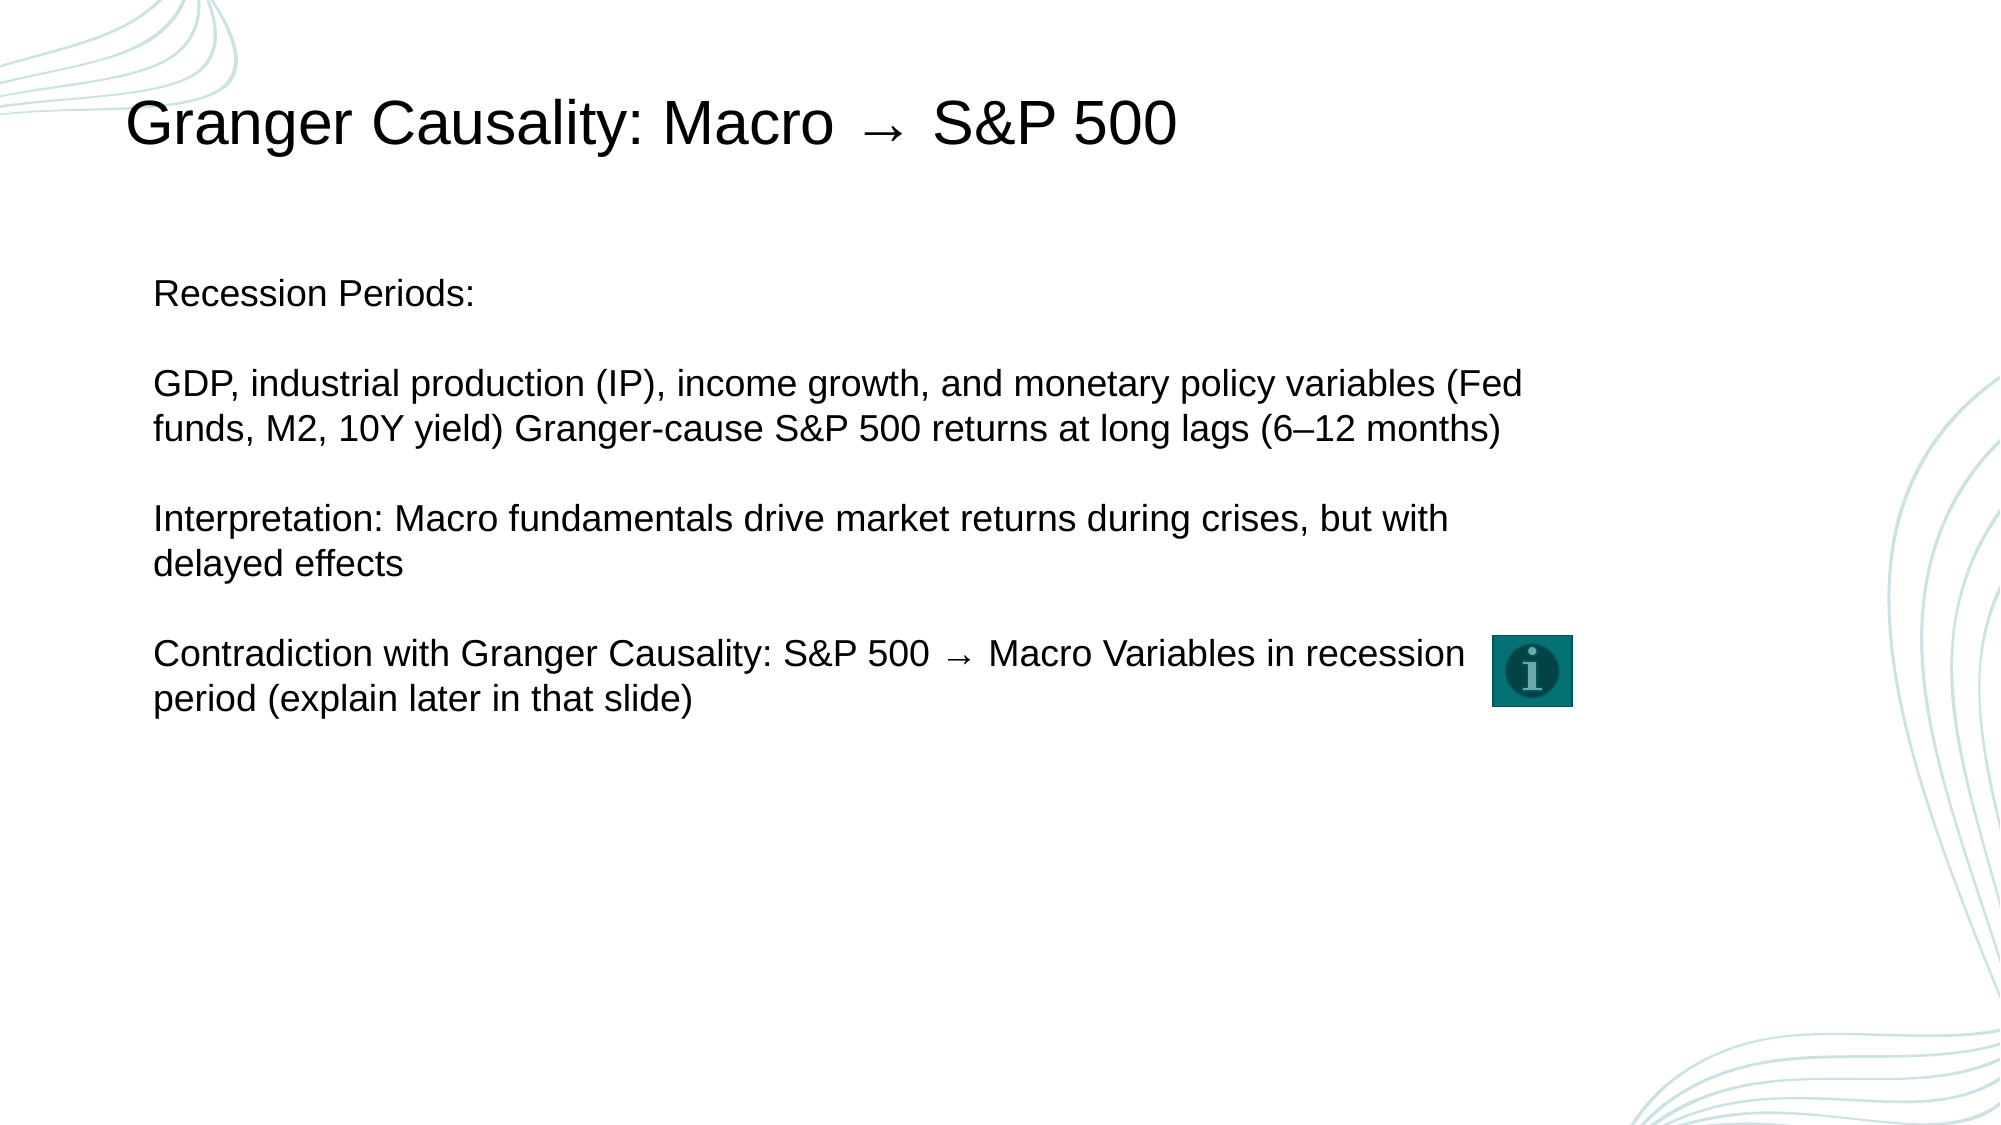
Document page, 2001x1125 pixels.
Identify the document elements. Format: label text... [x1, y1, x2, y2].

text_box Granger Causality: Macro → S&P 500 [109, 70, 1891, 178]
text_box Recession Periods: GDP, industrial production (IP), income growth, and monetary policy variables (Fed funds, M2, 10Y yield) Granger-cause S&P 500 returns at long lags (6–12 months) Interpretation: Macro fundamentals drive market returns during crises, but with delayed effects Contradiction with Granger Causality: S&P 500 → Macro Variables in recession period (explain later in that slide) [138, 261, 1542, 772]
text_box [1492, 635, 1573, 707]
